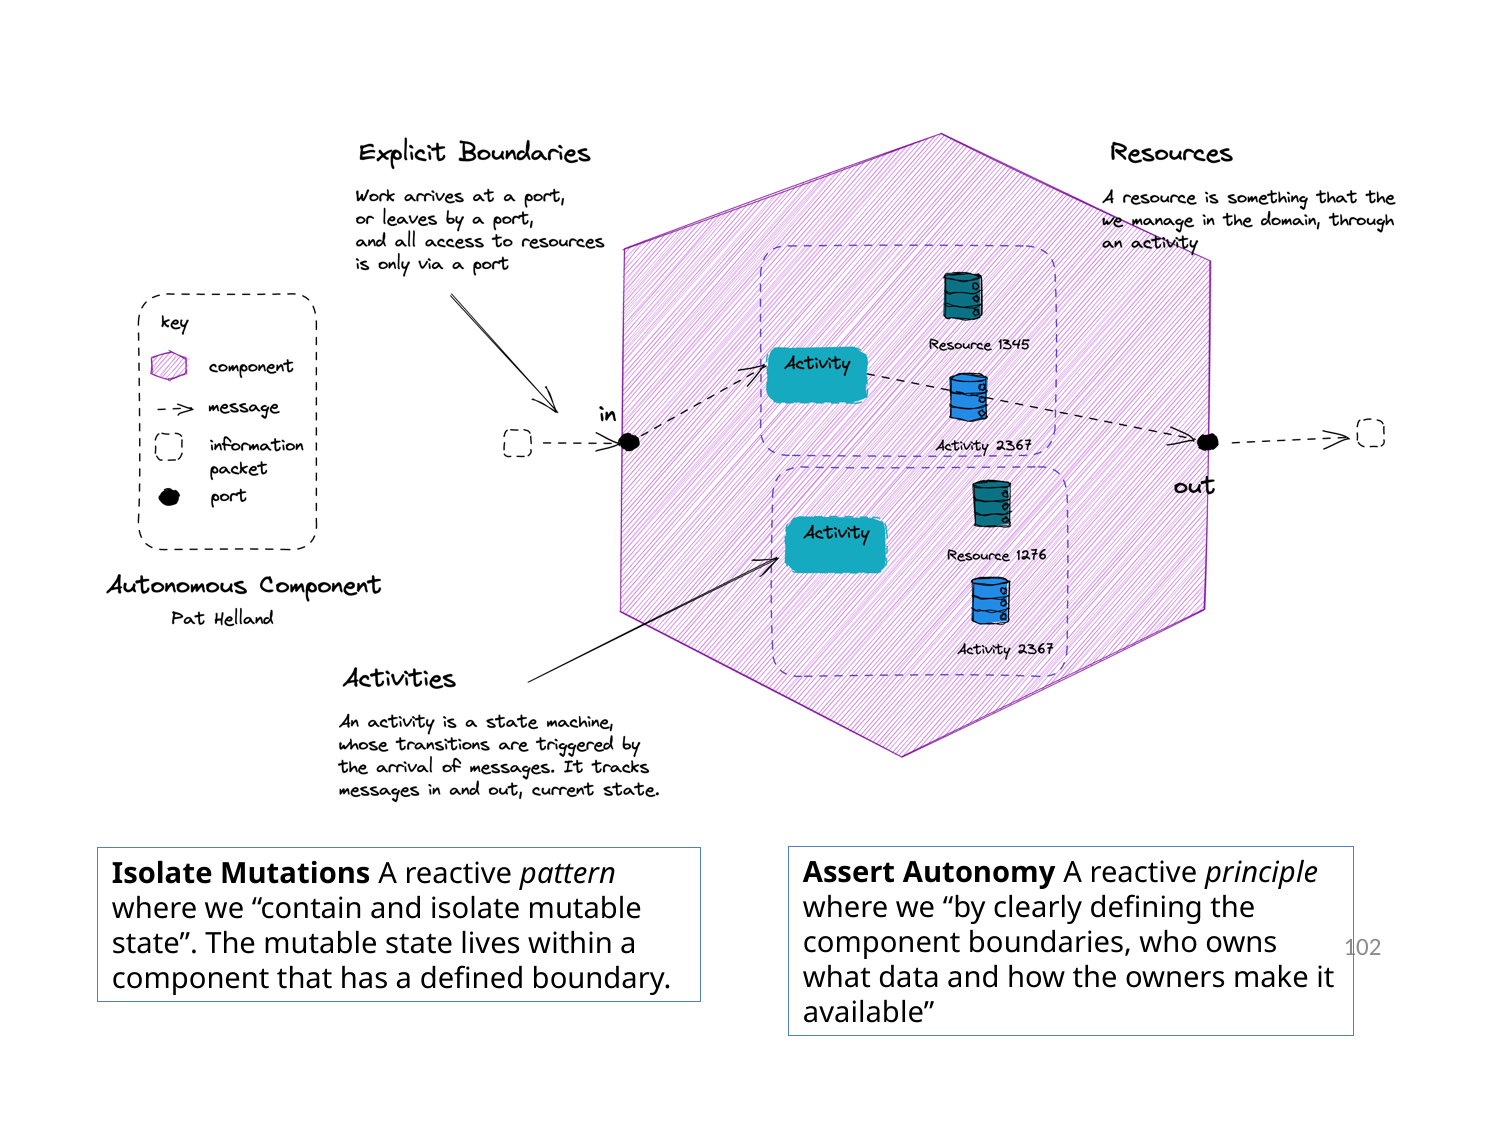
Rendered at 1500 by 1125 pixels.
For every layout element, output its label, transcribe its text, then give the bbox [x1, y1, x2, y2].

slide_number 102 [1354, 922, 1397, 968]
picture [96, 124, 1403, 810]
text_box Assert Autonomy A reactive principle where we “by clearly defining the component boundaries, who owns what data and how the owners make it available” [788, 846, 1354, 1036]
text_box Isolate Mutations A reactive pattern where we “contain and isolate mutable state”. The mutable state lives within a component that has a defined boundary. [97, 847, 701, 1002]
